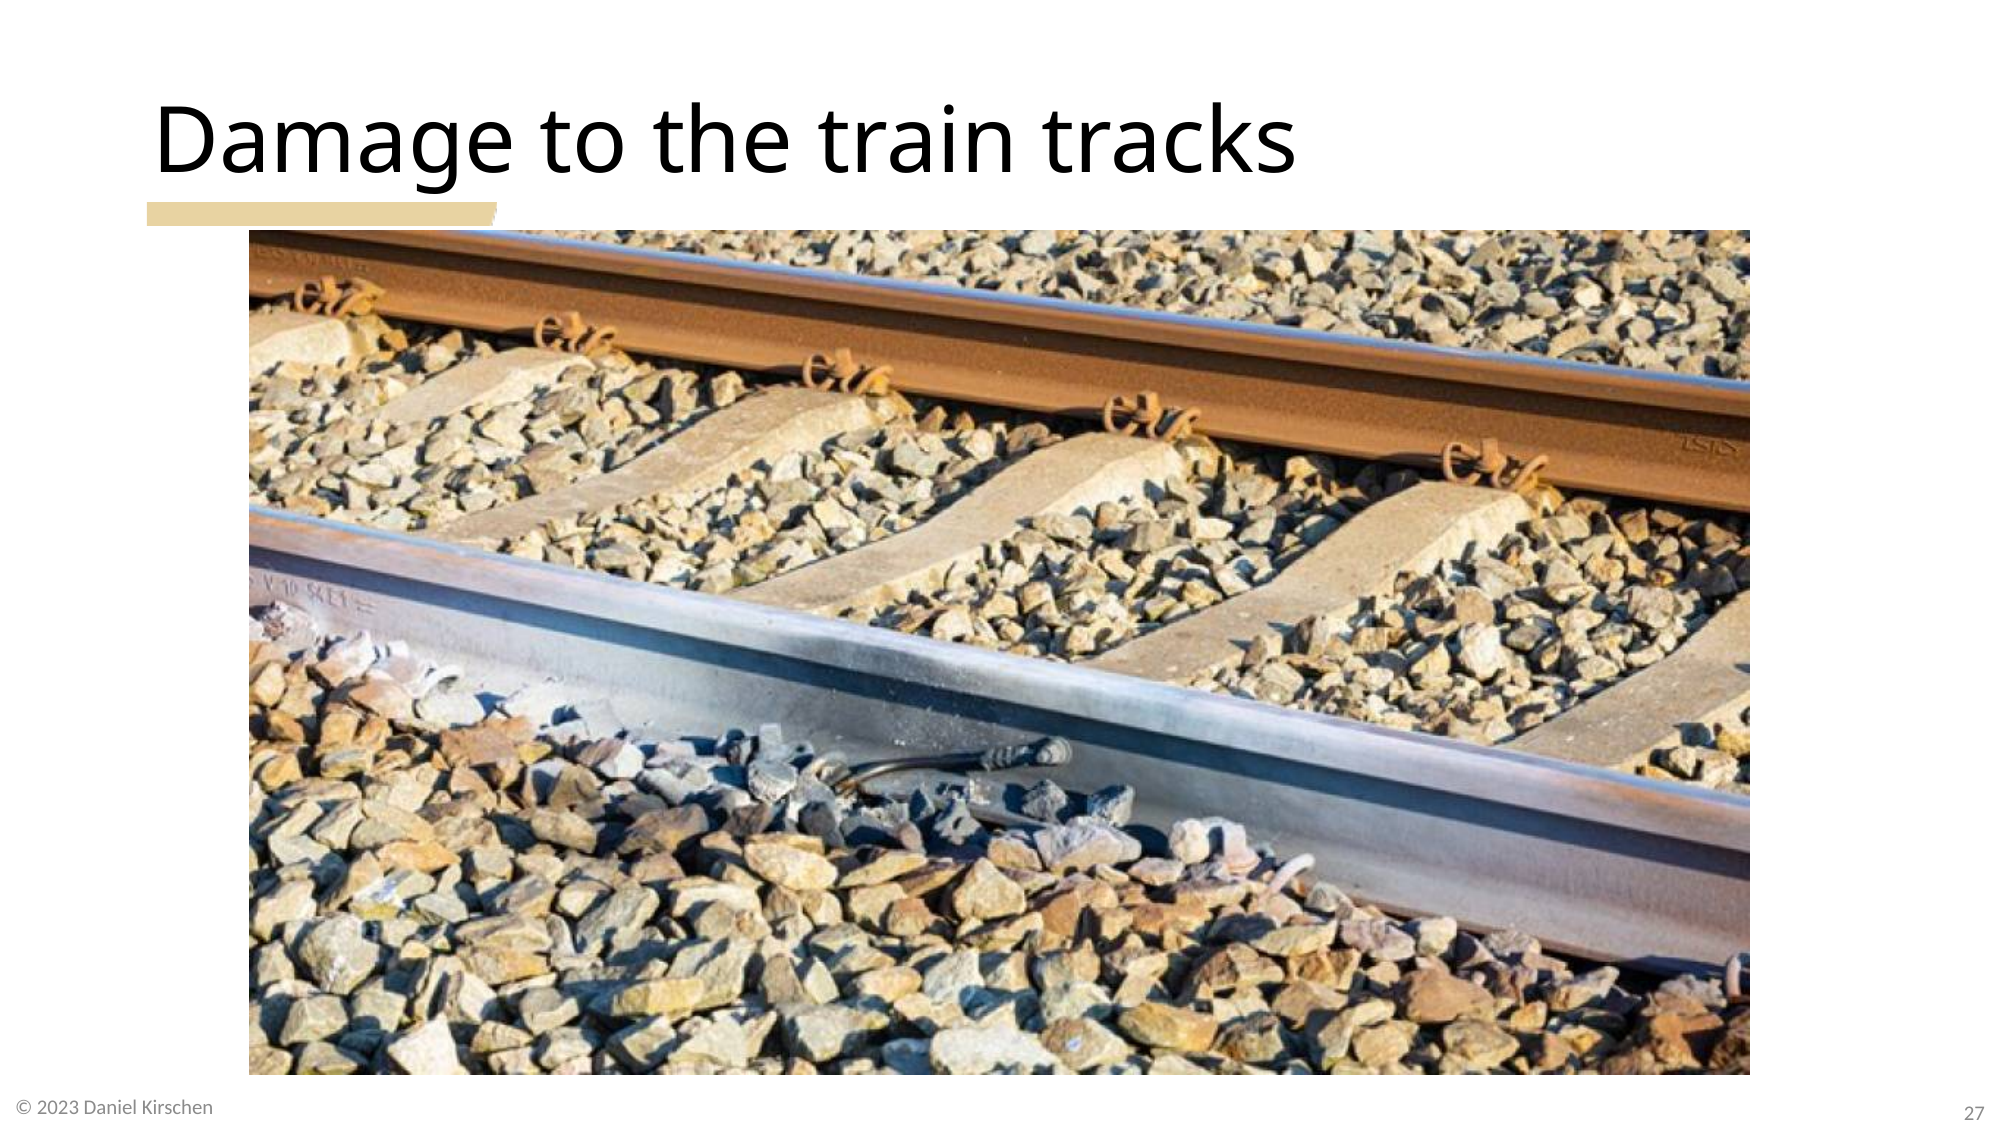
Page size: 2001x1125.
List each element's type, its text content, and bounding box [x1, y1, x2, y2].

title Damage to the train tracks [137, 59, 1863, 226]
slide_number 27 [1550, 1088, 2000, 1125]
slide_number © 2023 Daniel Kirschen [0, 1080, 517, 1125]
picture [249, 230, 1750, 1075]
